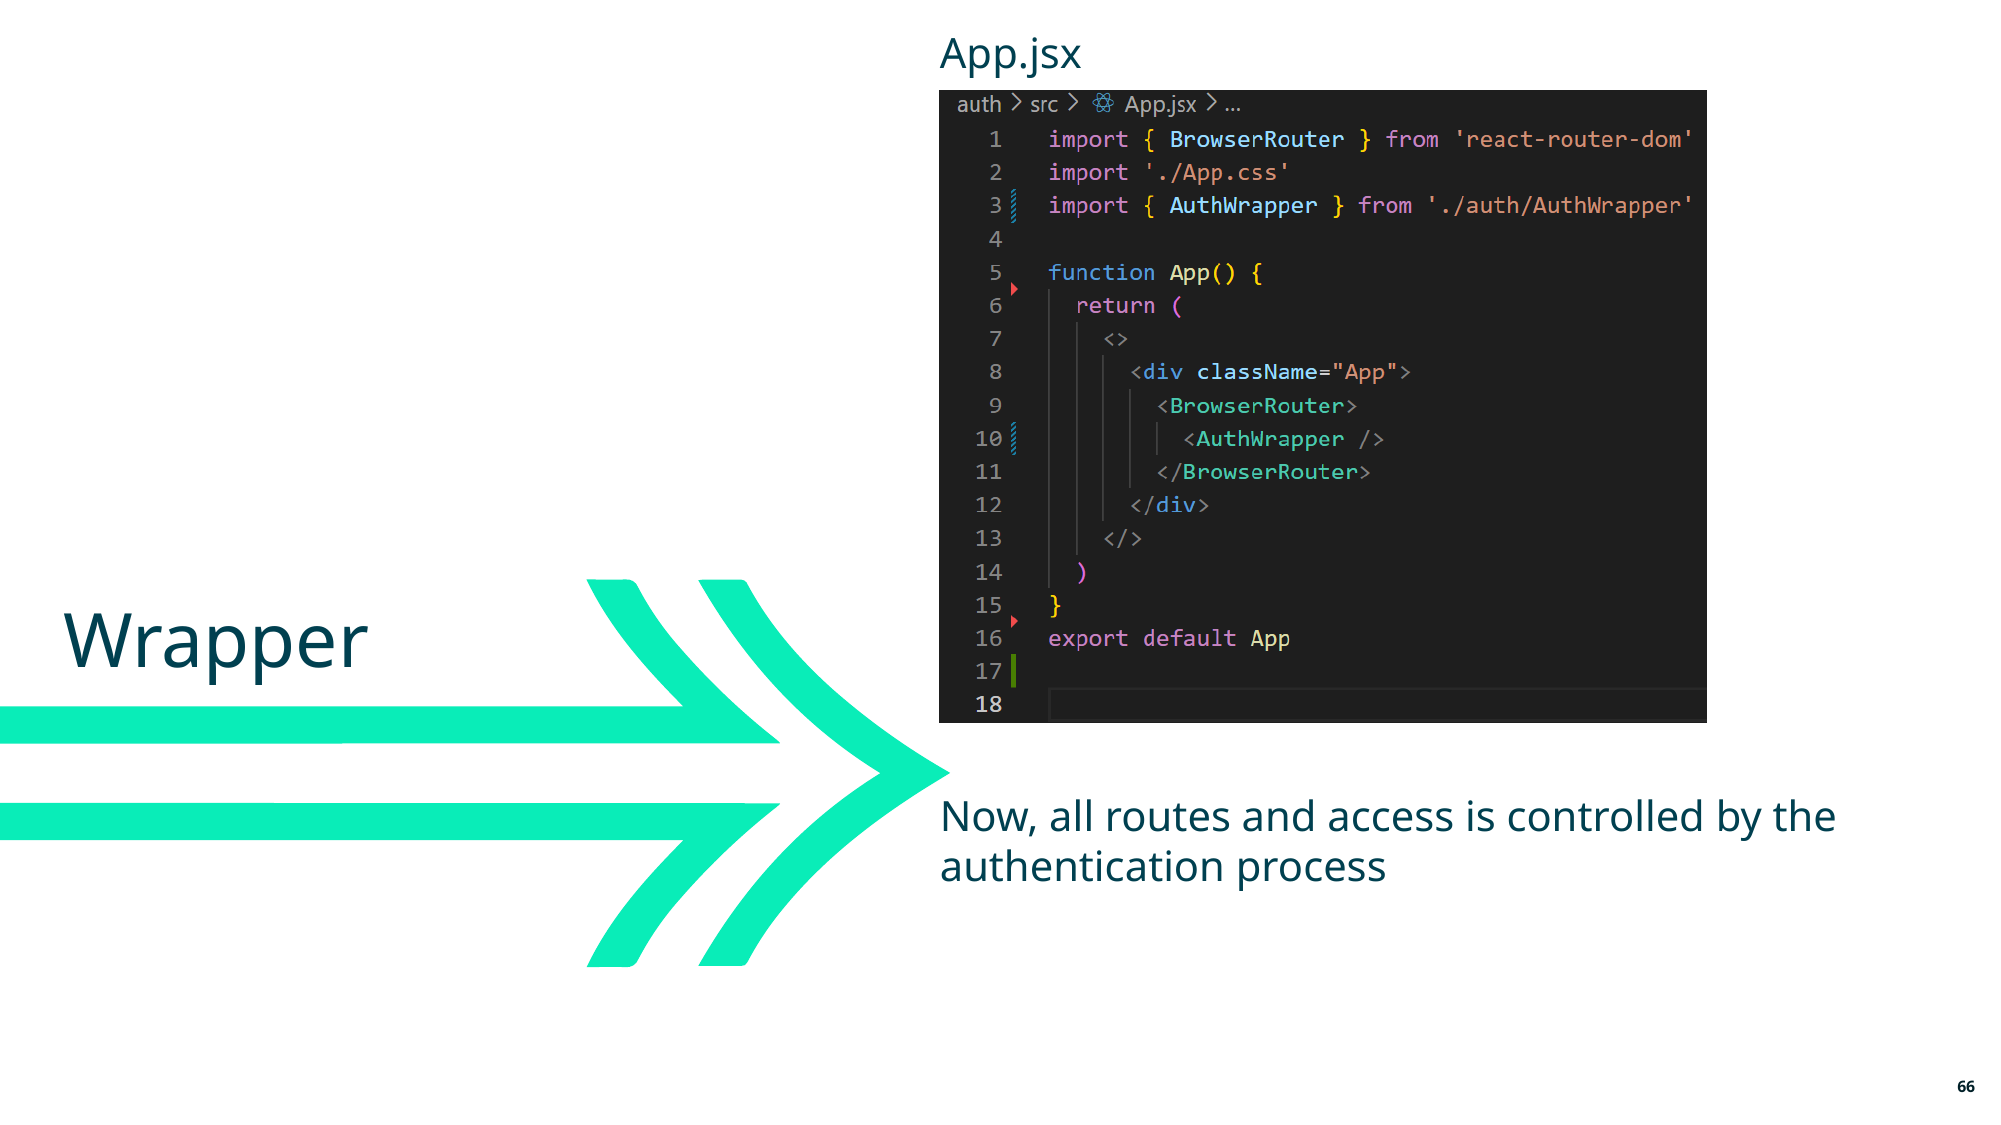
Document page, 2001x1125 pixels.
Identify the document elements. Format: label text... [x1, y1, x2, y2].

list App.jsx Now, all routes and access is controlled by the authentication process [939, 27, 1878, 303]
picture [939, 90, 1707, 723]
list Wrapper [63, 203, 670, 683]
slide_number 66 [1846, 1068, 1976, 1098]
